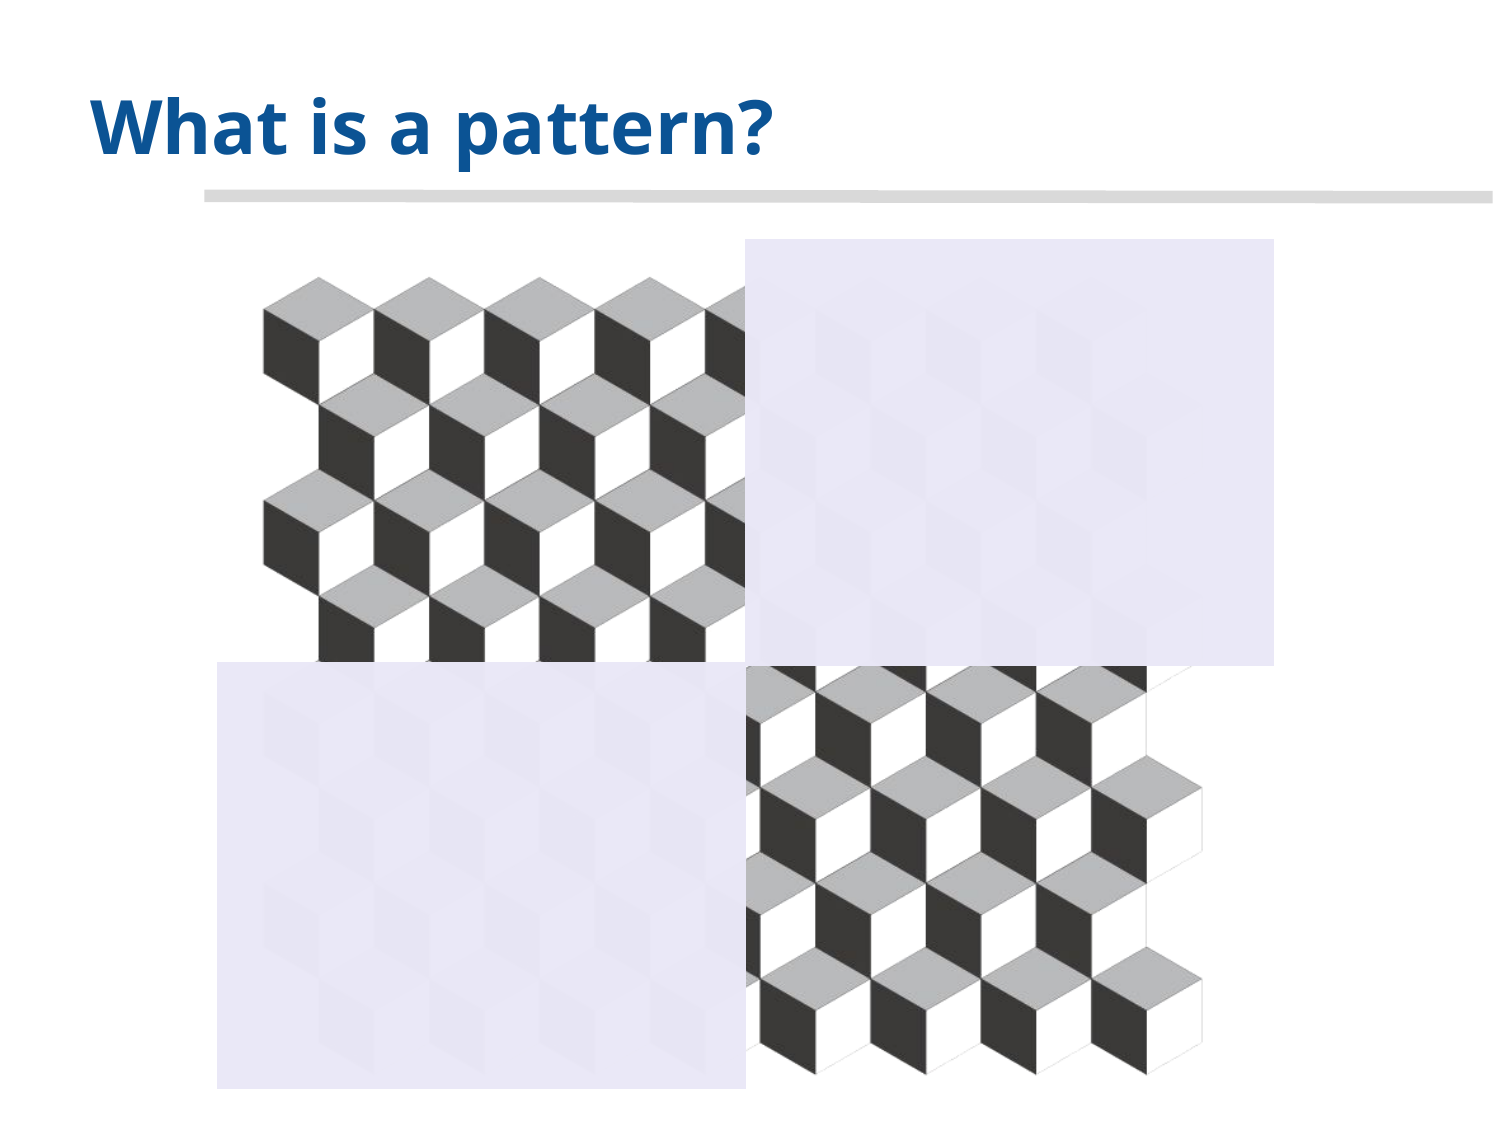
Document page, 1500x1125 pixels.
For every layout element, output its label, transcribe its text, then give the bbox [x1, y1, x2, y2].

picture [217, 238, 1274, 1106]
title What is a pattern? [75, 45, 1425, 185]
